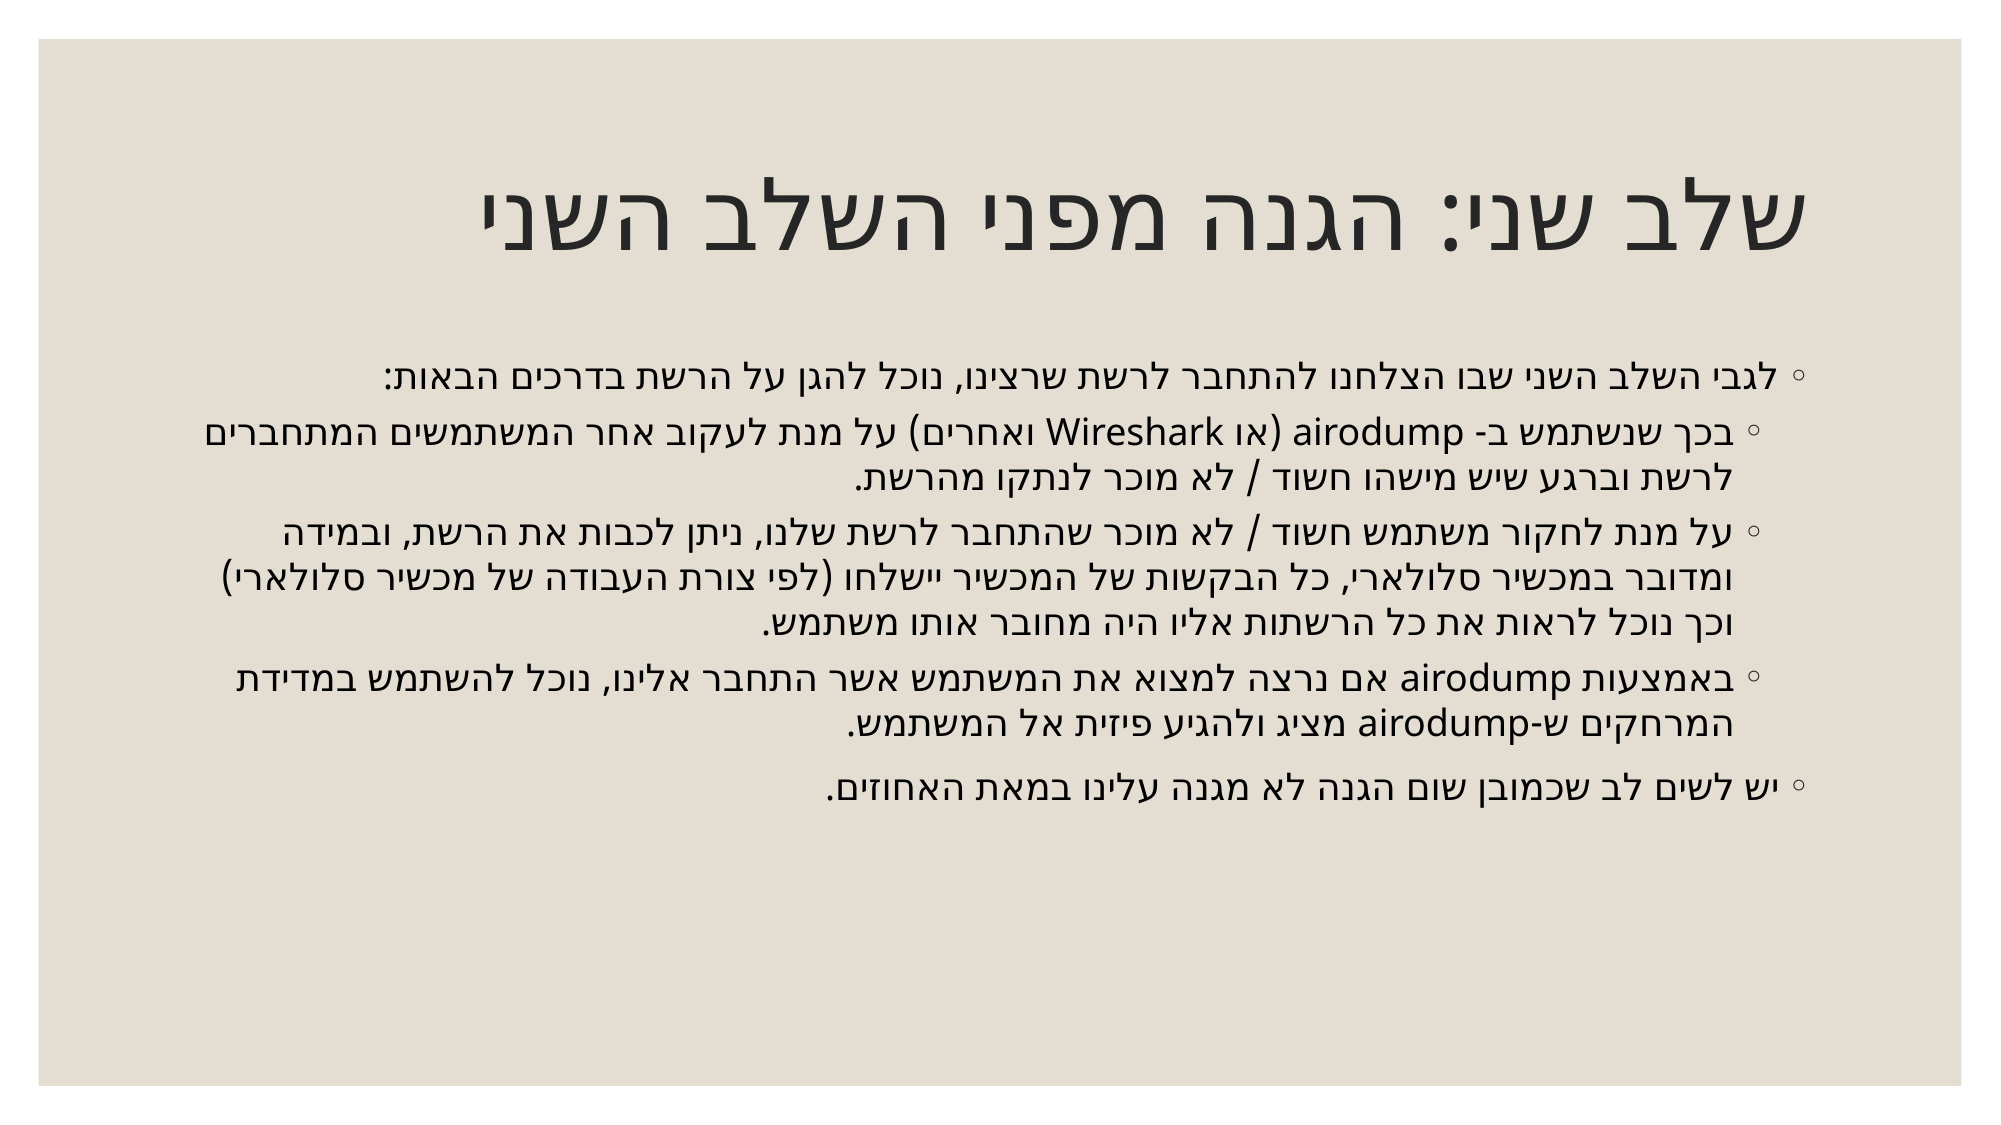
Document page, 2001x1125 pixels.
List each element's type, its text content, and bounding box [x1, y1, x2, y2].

title שלב שני: הגנה מפני השלב השני [174, 105, 1825, 331]
list לגבי השלב השני שבו הצלחנו להתחבר לרשת שרצינו, נוכל להגן על הרשת בדרכים הבאות: בכך שנשתמש ב- airodump (או Wireshark ואחרים) על מנת לעקוב אחר המשתמשים המתחברים לרשת וברגע שיש מישהו חשוד / לא מוכר לנתקו מהרשת. על מנת לחקור משתמש חשוד / לא מוכר שהתחבר לרשת שלנו, ניתן לכבות את הרשת, ובמידה ומדובר במכשיר סלולארי, כל הבקשות של המכשיר יישלחו (לפי צורת העבודה של מכשיר סלולארי) וכך נוכל לראות את כל הרשתות אליו היה מחובר אותו משתמש. באמצעות airodump אם נרצה למצוא את המשתמש אשר התחבר אלינו, נוכל להשתמש במדידת המרחקים ש-airodump מציג ולהגיע פיזית אל המשתמש. יש לשים לב שכמובן שום הגנה לא מגנה עלינו במאת האחוזים. [174, 345, 1825, 990]
